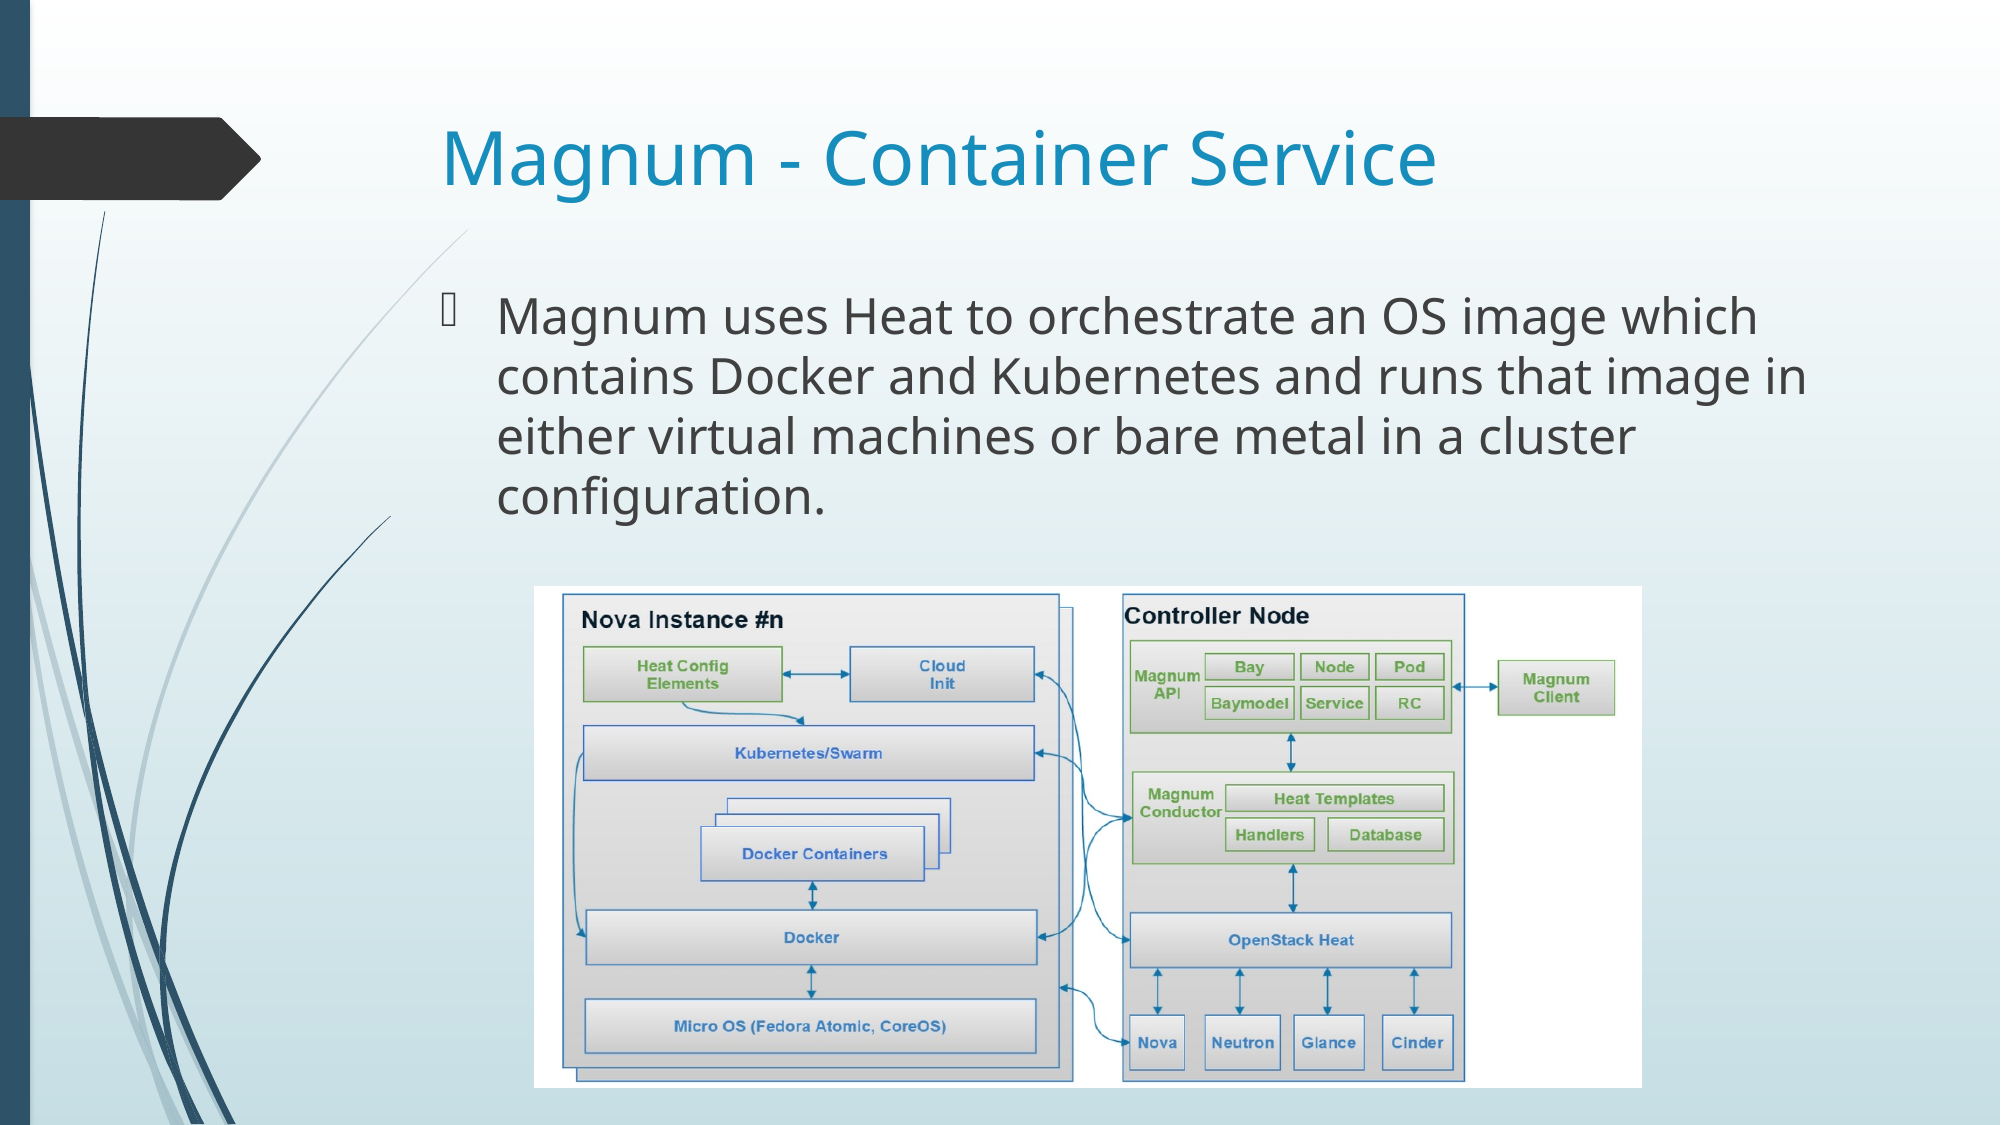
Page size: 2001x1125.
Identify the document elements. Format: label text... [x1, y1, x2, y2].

picture [533, 586, 1642, 1088]
title Magnum - Container Service [425, 102, 1888, 277]
list Magnum uses Heat to orchestrate an OS image which contains Docker and Kubernetes and runs that image in either virtual machines or bare metal in a cluster configuration. [425, 277, 1888, 897]
